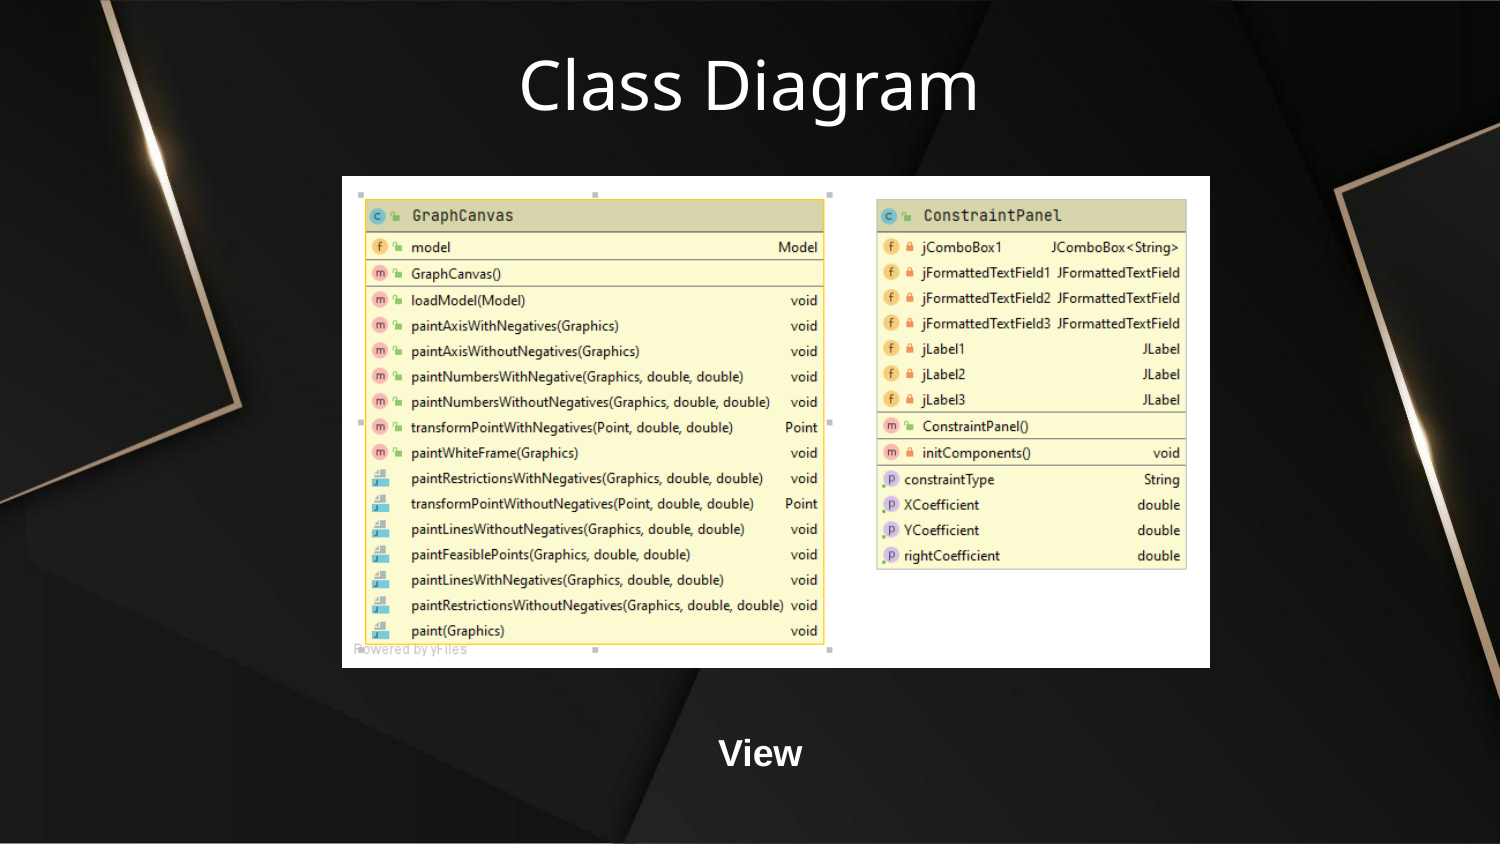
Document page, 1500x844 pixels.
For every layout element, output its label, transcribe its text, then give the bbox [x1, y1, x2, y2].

text_box View [395, 722, 1125, 782]
title Class Diagram [114, 26, 1386, 135]
picture [0, 0, 1500, 844]
